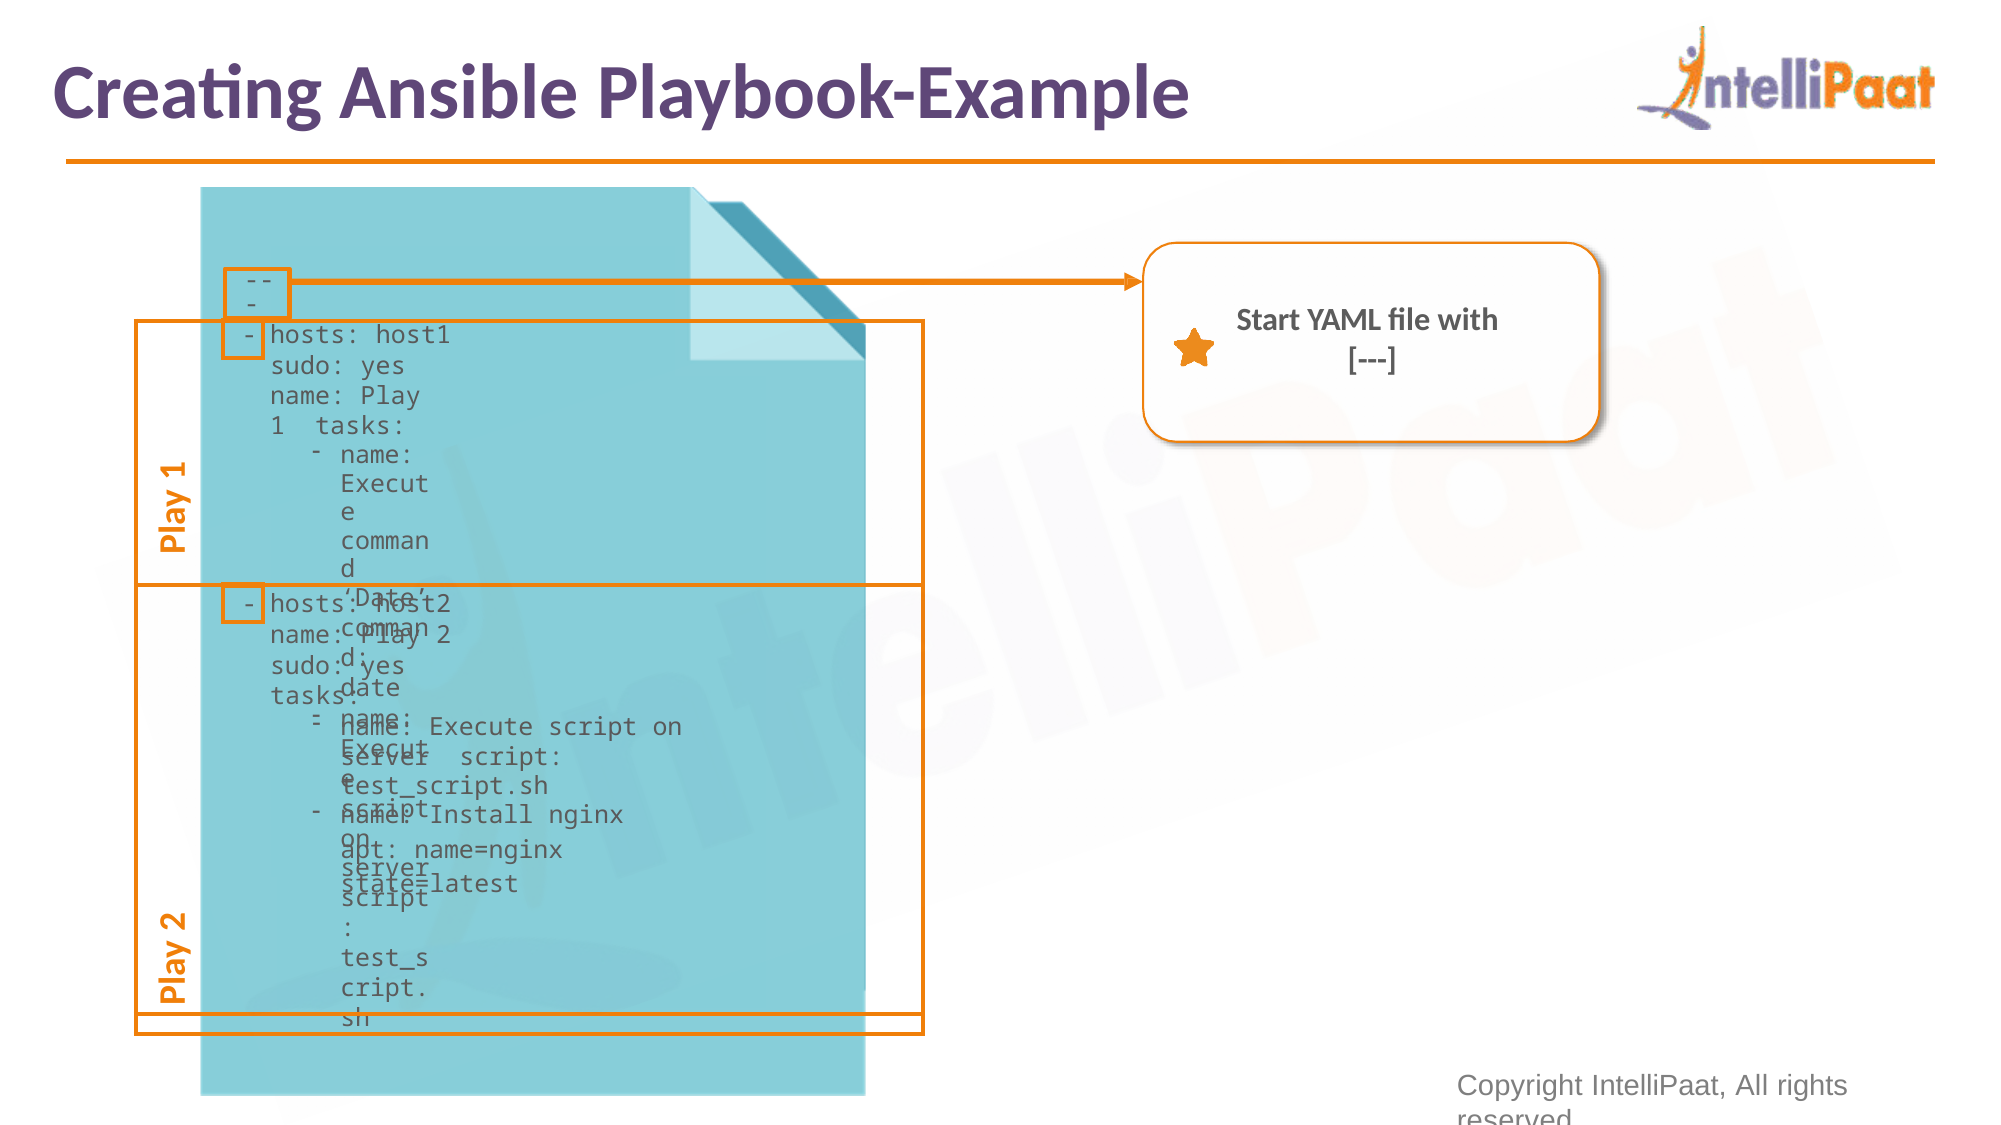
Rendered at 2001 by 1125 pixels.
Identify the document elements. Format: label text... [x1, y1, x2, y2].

picture [1902, 26, 1935, 130]
title Creating Ansible Playbook-Example [51, 37, 94, 228]
footer Copyright IntelliPaat, All rights reserved [1454, 1066, 1971, 1125]
text_box [94, 15, 1902, 1125]
